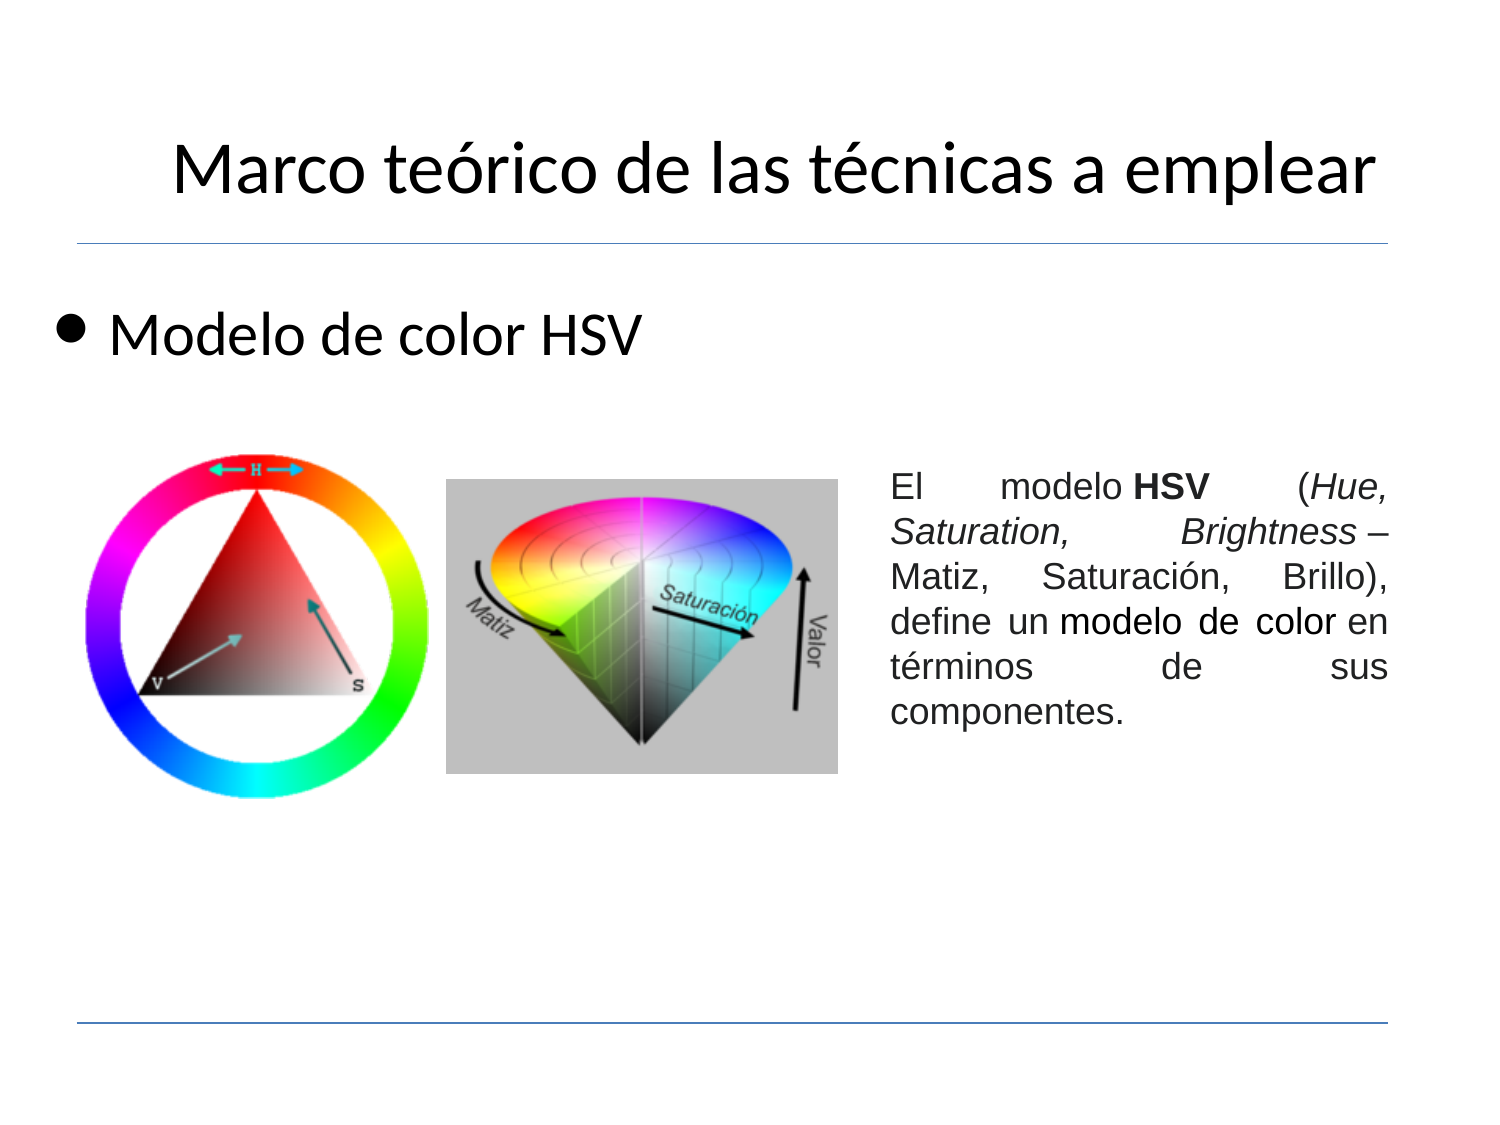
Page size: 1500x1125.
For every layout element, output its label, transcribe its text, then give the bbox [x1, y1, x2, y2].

text_box Modelo de color HSV [19, 273, 1354, 388]
picture [85, 454, 430, 799]
text_box El modelo HSV (Hue, Saturation, Brightness – Matiz, Saturación, Brillo), define un modelo de color en términos de sus componentes. [875, 454, 1404, 740]
text_box Marco teórico de las técnicas a emplear [99, 70, 1450, 258]
picture [446, 479, 838, 774]
